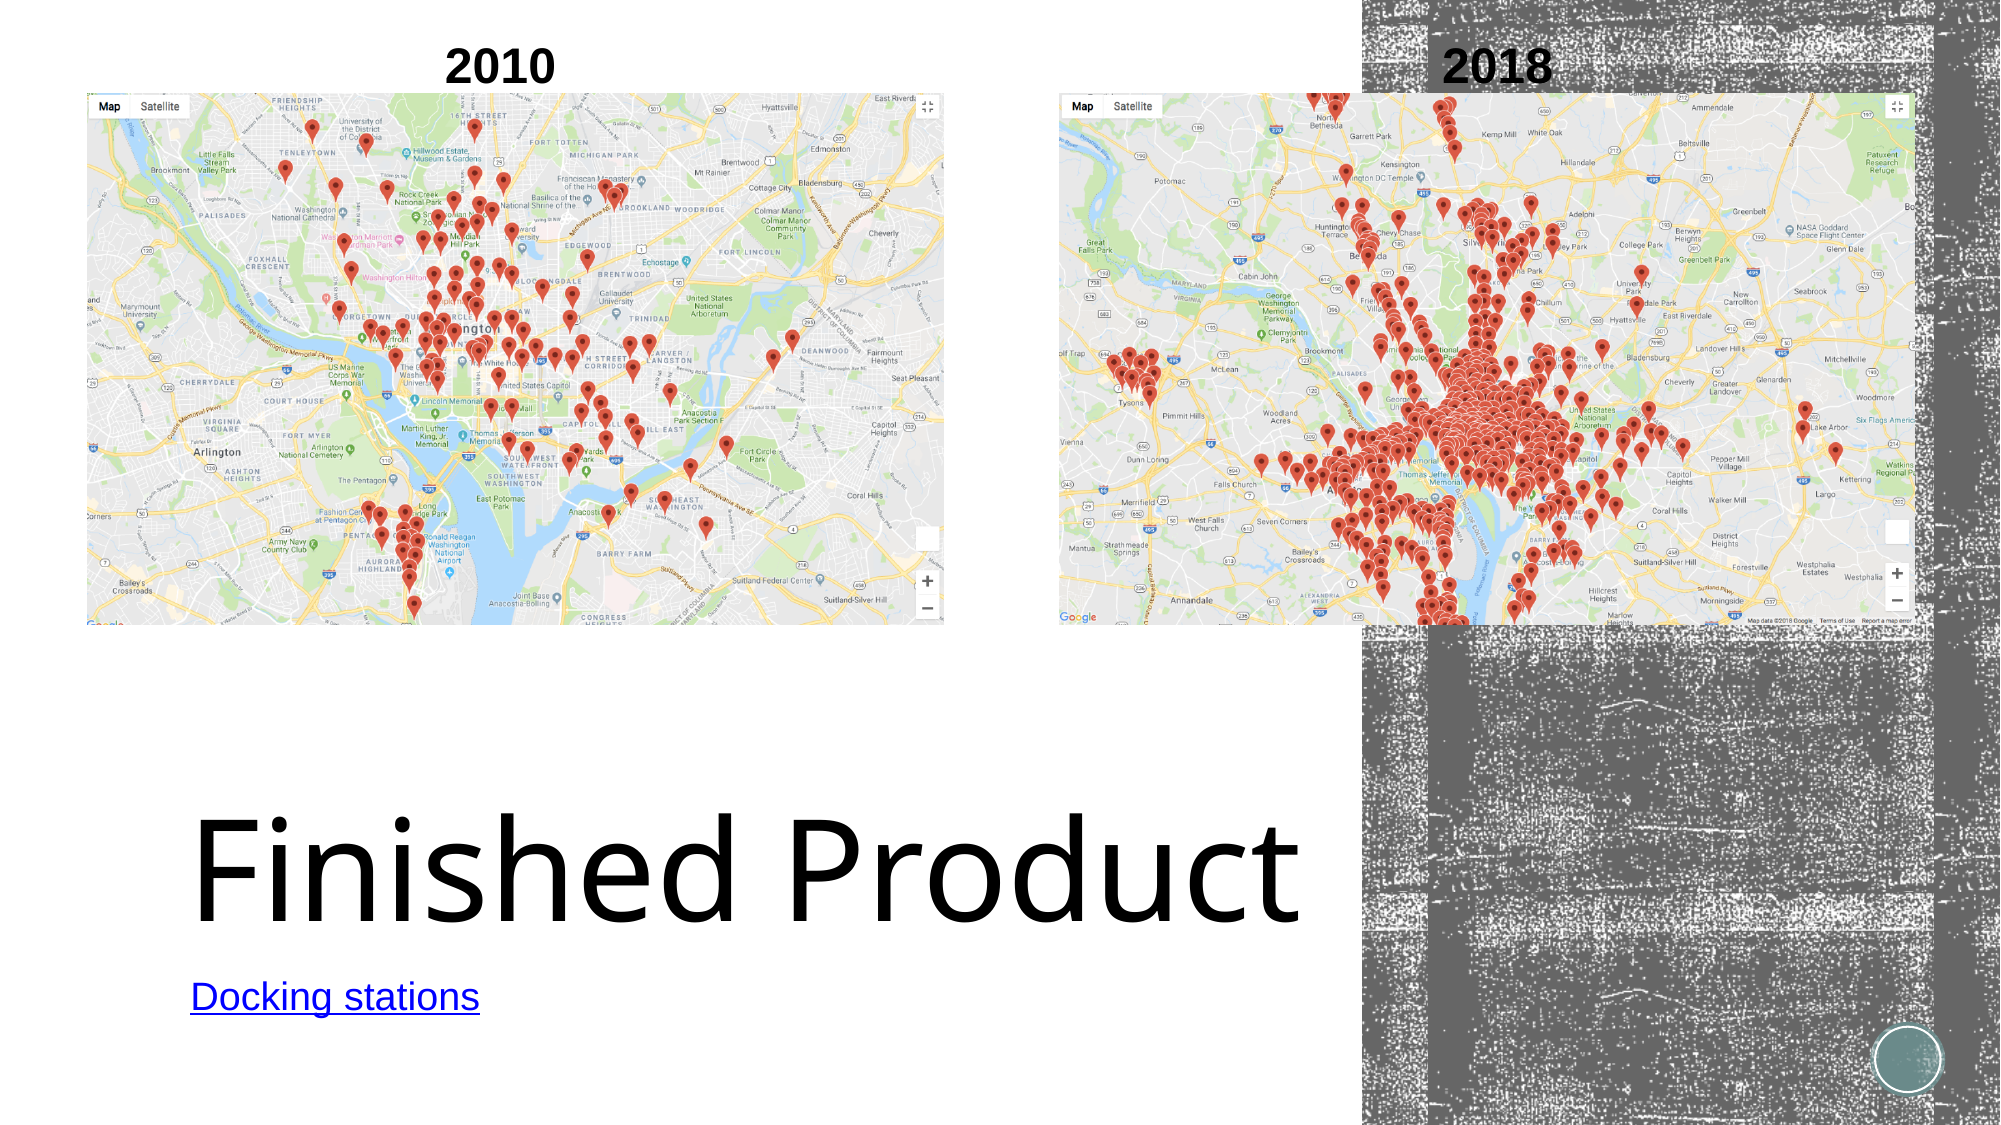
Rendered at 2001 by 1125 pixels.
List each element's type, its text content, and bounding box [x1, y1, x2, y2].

list Docking stations [175, 969, 1661, 1029]
text_box 2018 [1427, 25, 1600, 93]
picture [1059, 93, 1915, 625]
picture [87, 93, 944, 625]
title Finished Product [172, 714, 1663, 956]
text_box 2010 [430, 26, 613, 93]
